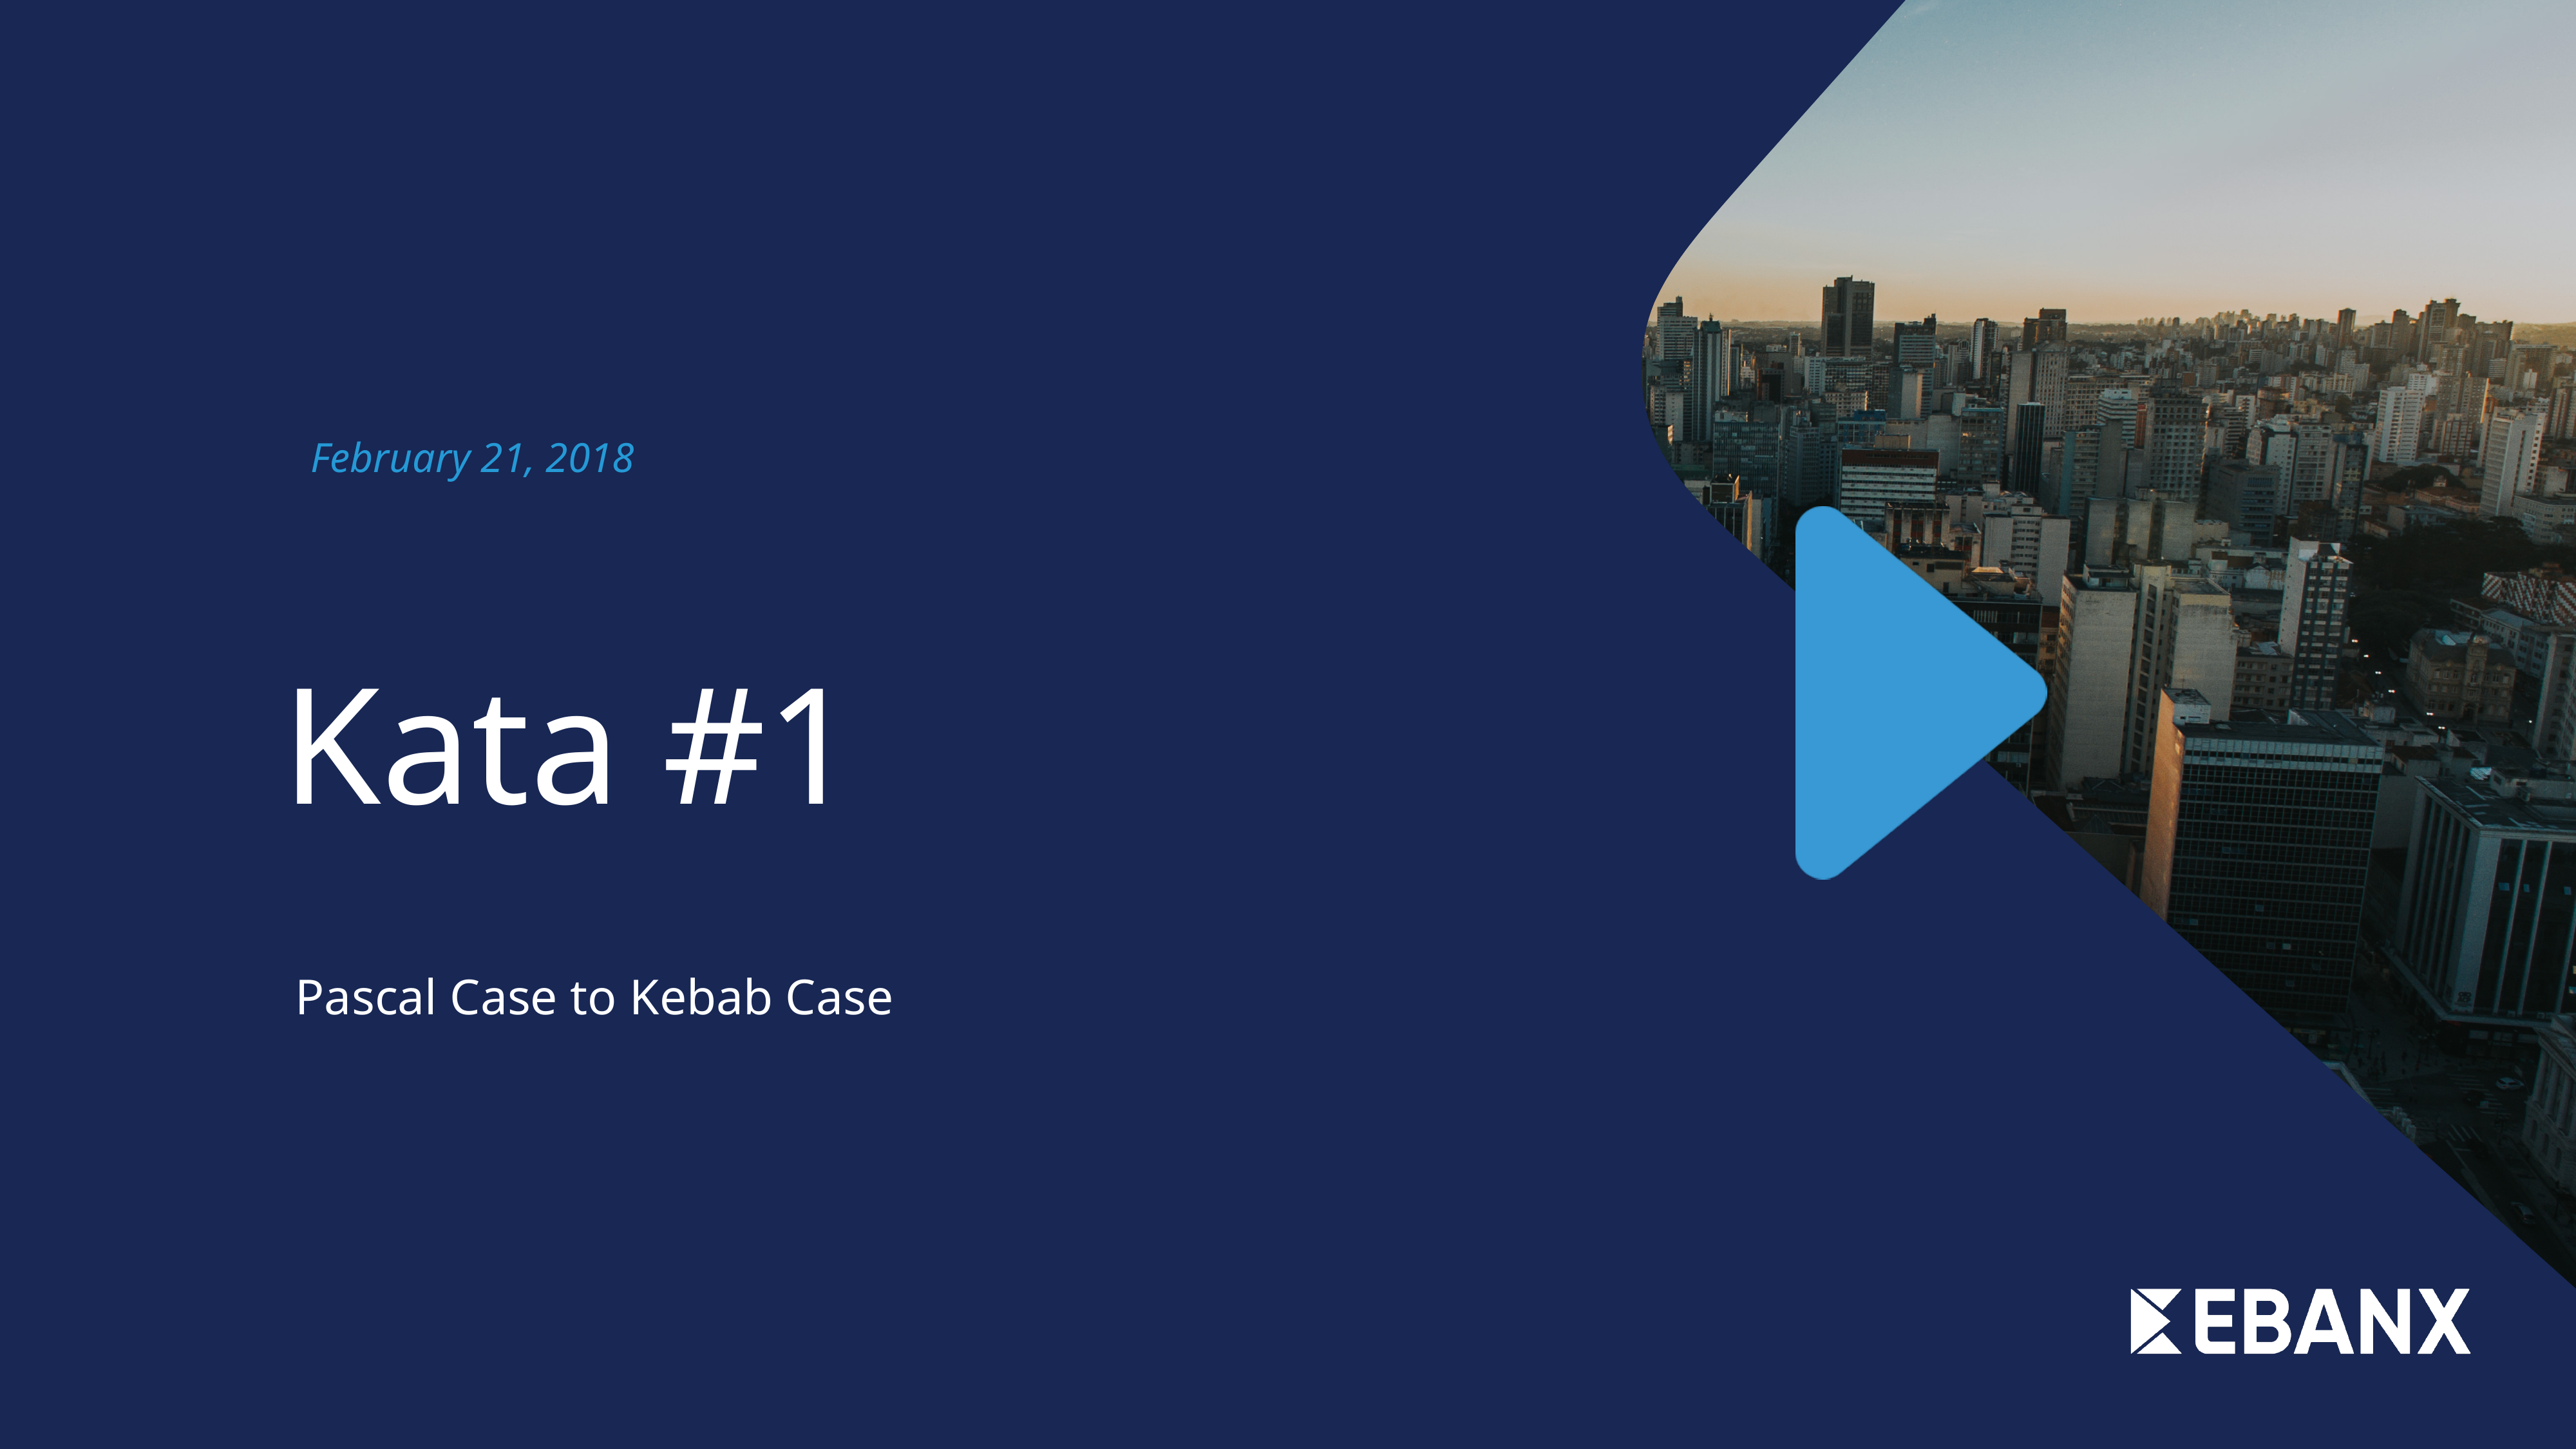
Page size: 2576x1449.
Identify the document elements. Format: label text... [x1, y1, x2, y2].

text_box Pascal Case to Kebab Case [290, 961, 900, 1030]
text_box February 21, 2018 [305, 426, 641, 486]
picture [1641, 0, 2576, 1449]
text_box Kata #1 [276, 659, 864, 844]
